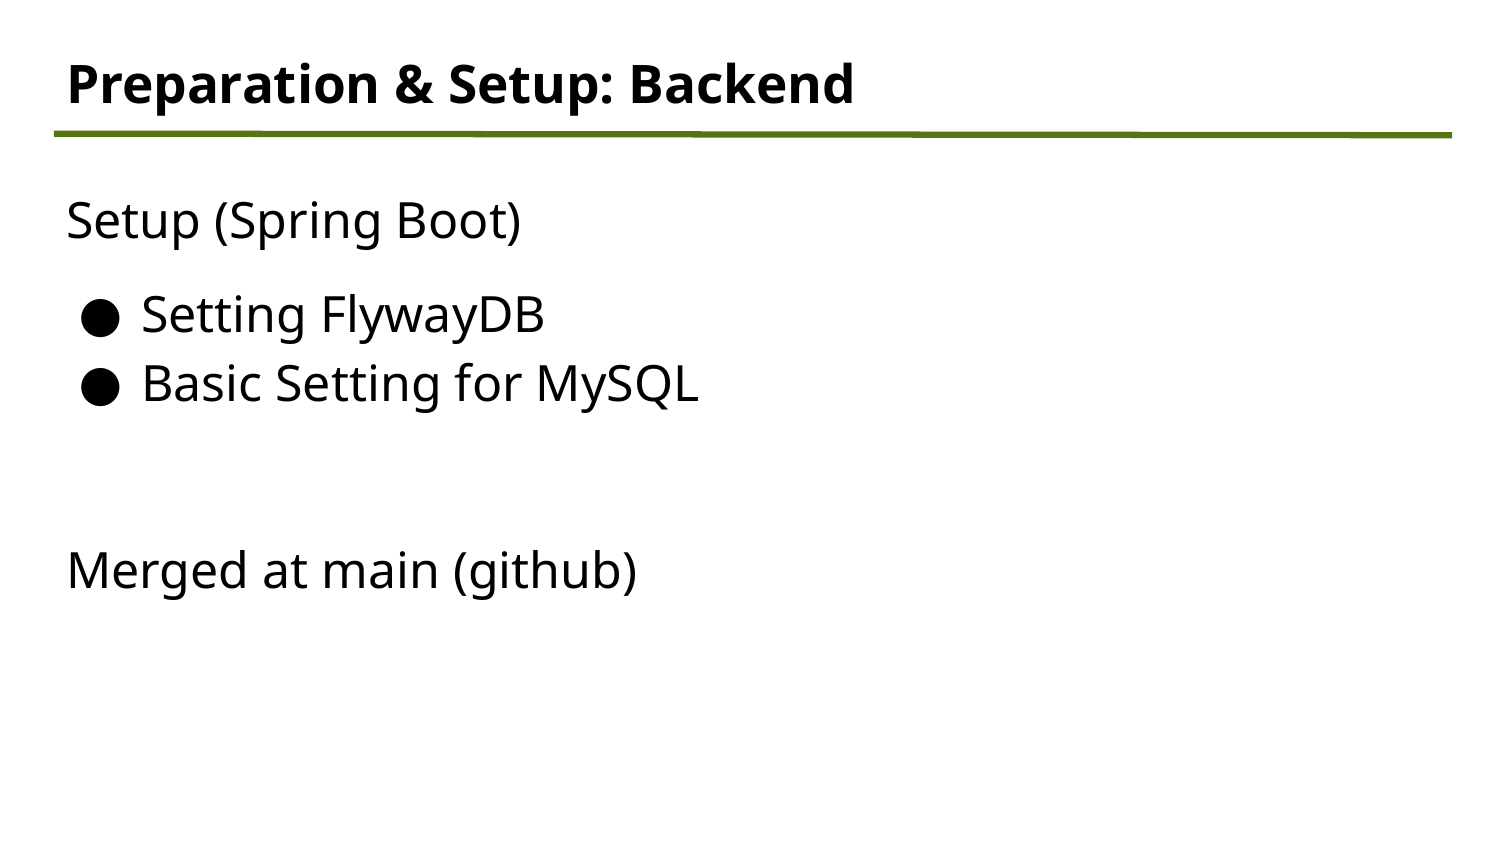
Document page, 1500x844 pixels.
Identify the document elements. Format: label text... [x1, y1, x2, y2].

text_box Preparation & Setup: Backend [51, 35, 1449, 130]
text_box Setup (Spring Boot) Setting FlywayDB Basic Setting for MySQL Merged at main (github) [51, 164, 1449, 819]
